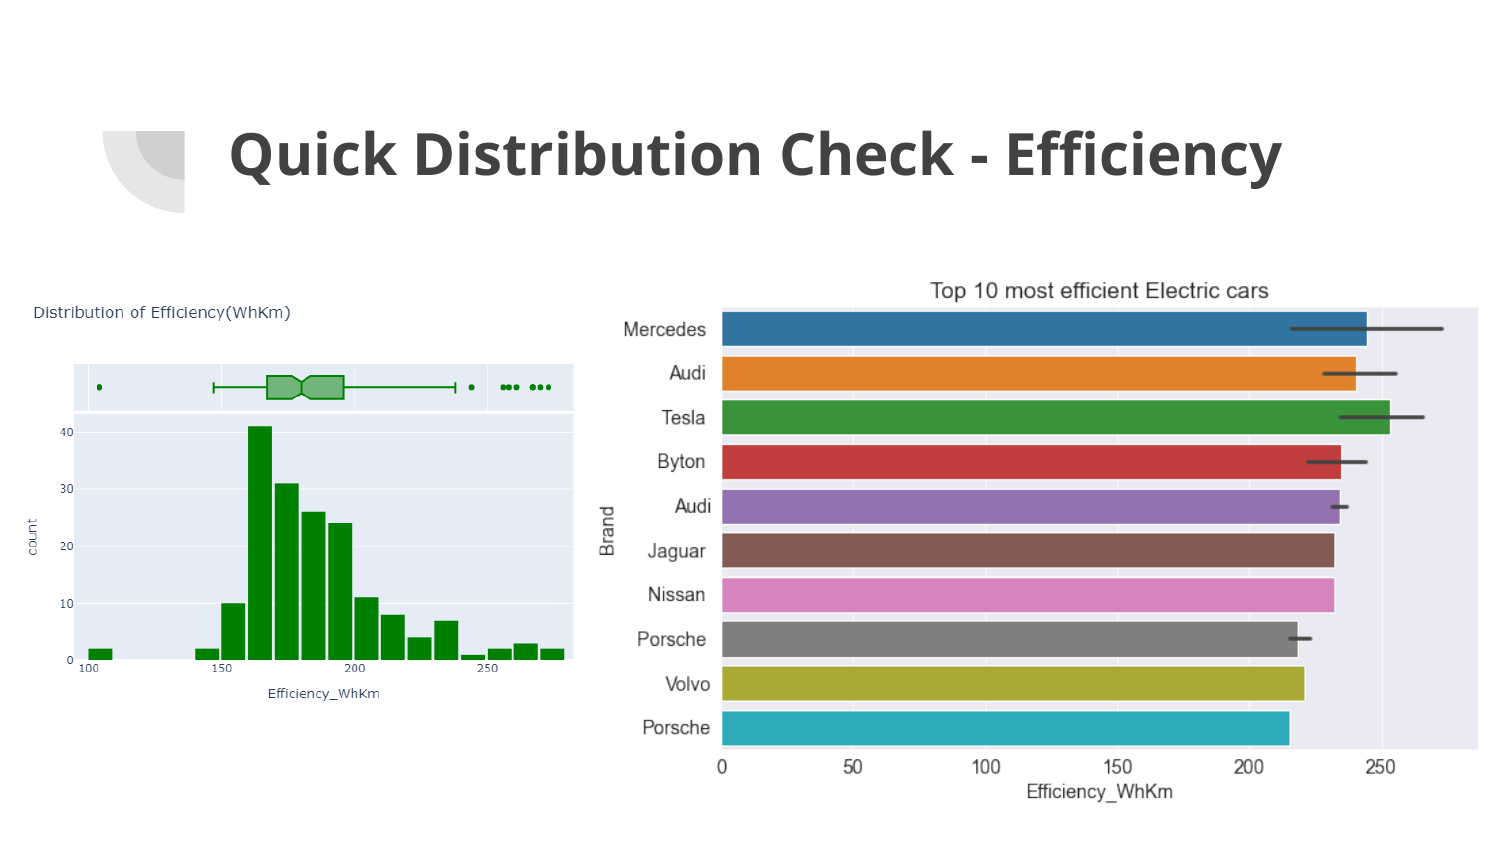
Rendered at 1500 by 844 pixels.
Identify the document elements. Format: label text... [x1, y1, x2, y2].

title Quick Distribution Check - Efficiency [213, 98, 1368, 208]
picture [599, 236, 1493, 823]
picture [0, 271, 587, 735]
